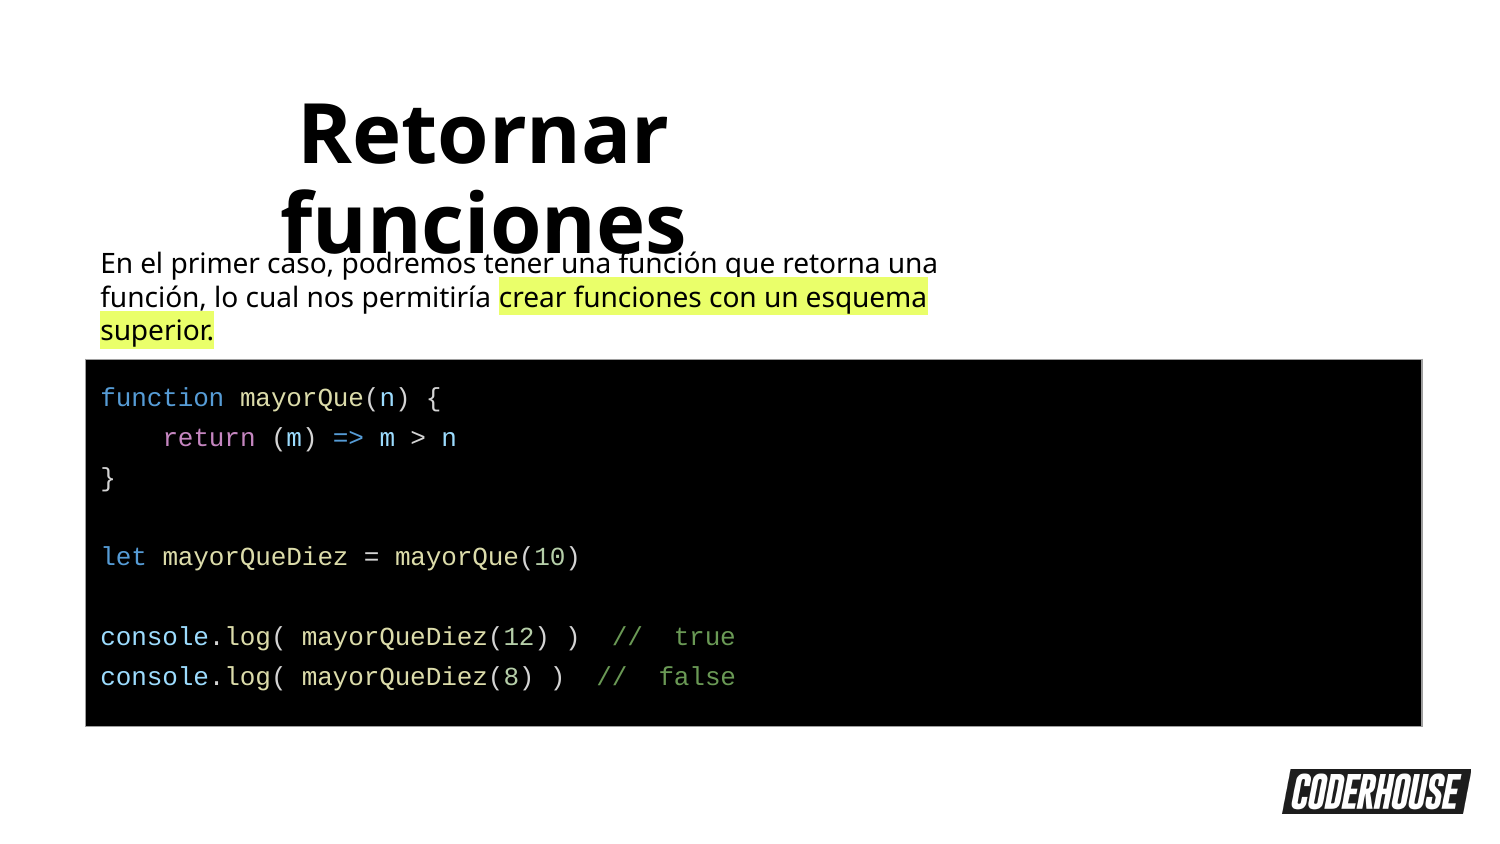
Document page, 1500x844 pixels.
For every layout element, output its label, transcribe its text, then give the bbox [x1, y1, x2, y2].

text_box Retornar funciones [85, 76, 882, 287]
table_header function mayorQue(n) { return (m) => m > n } let mayorQueDiez = mayorQue(10) console.log( mayorQueDiez(12) ) // true console.log( mayorQueDiez(8) ) // false [86, 360, 1421, 726]
picture [1281, 769, 1471, 814]
text_box En el primer caso, podremos tener una función que retorna una función, lo cual nos permitiría crear funciones con un esquema superior. [85, 230, 1422, 359]
